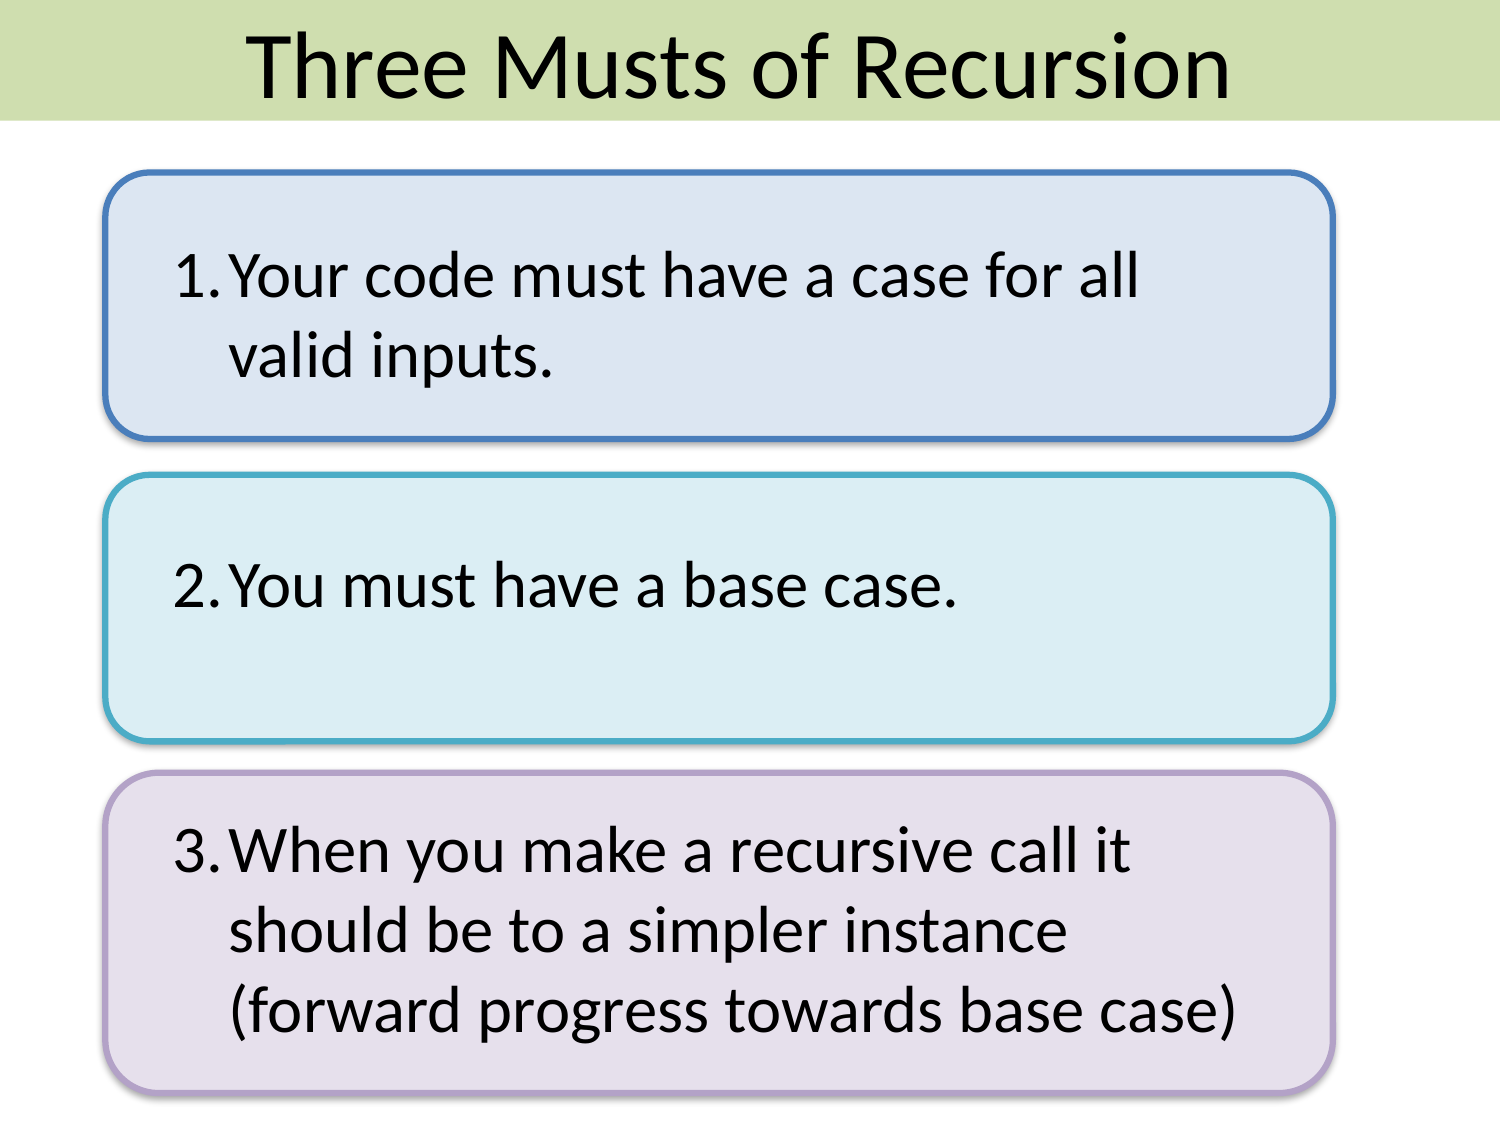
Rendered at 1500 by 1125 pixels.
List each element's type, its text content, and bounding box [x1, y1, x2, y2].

text_box Your code must have a case for all valid inputs. [157, 223, 1221, 398]
text_box [104, 474, 1334, 743]
text_box [104, 771, 1334, 1094]
text_box You must have a base case. [157, 533, 1250, 628]
text_box When you make a recursive call it should be to a simpler instance (forward progress towards base case) [157, 798, 1279, 1053]
text_box [104, 171, 1334, 440]
text_box Three Musts of Recursion [0, 0, 1500, 121]
